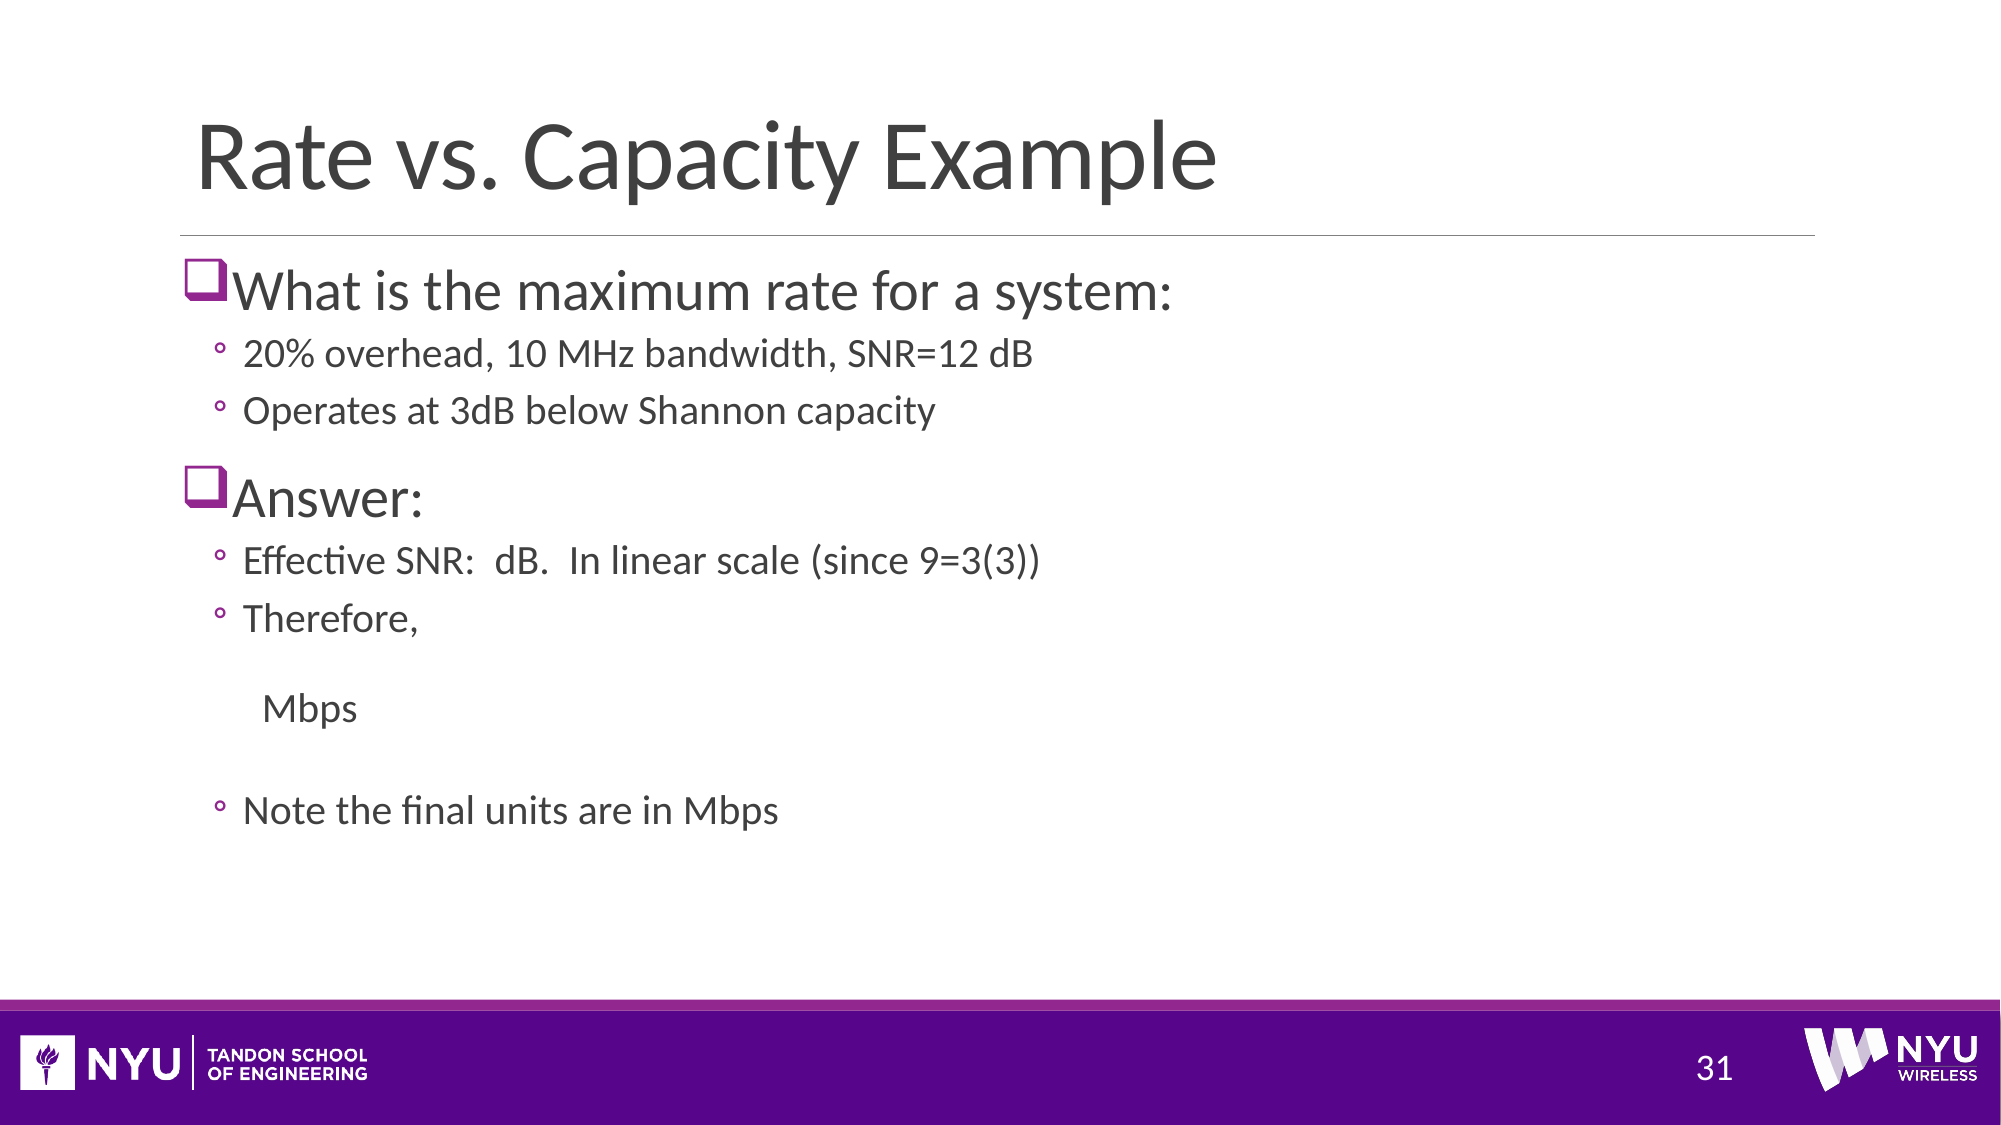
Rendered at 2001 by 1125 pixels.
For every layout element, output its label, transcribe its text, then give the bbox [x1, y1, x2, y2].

slide_number 31 [1533, 1035, 1749, 1096]
title Rate vs. Capacity Example [180, 47, 1830, 218]
